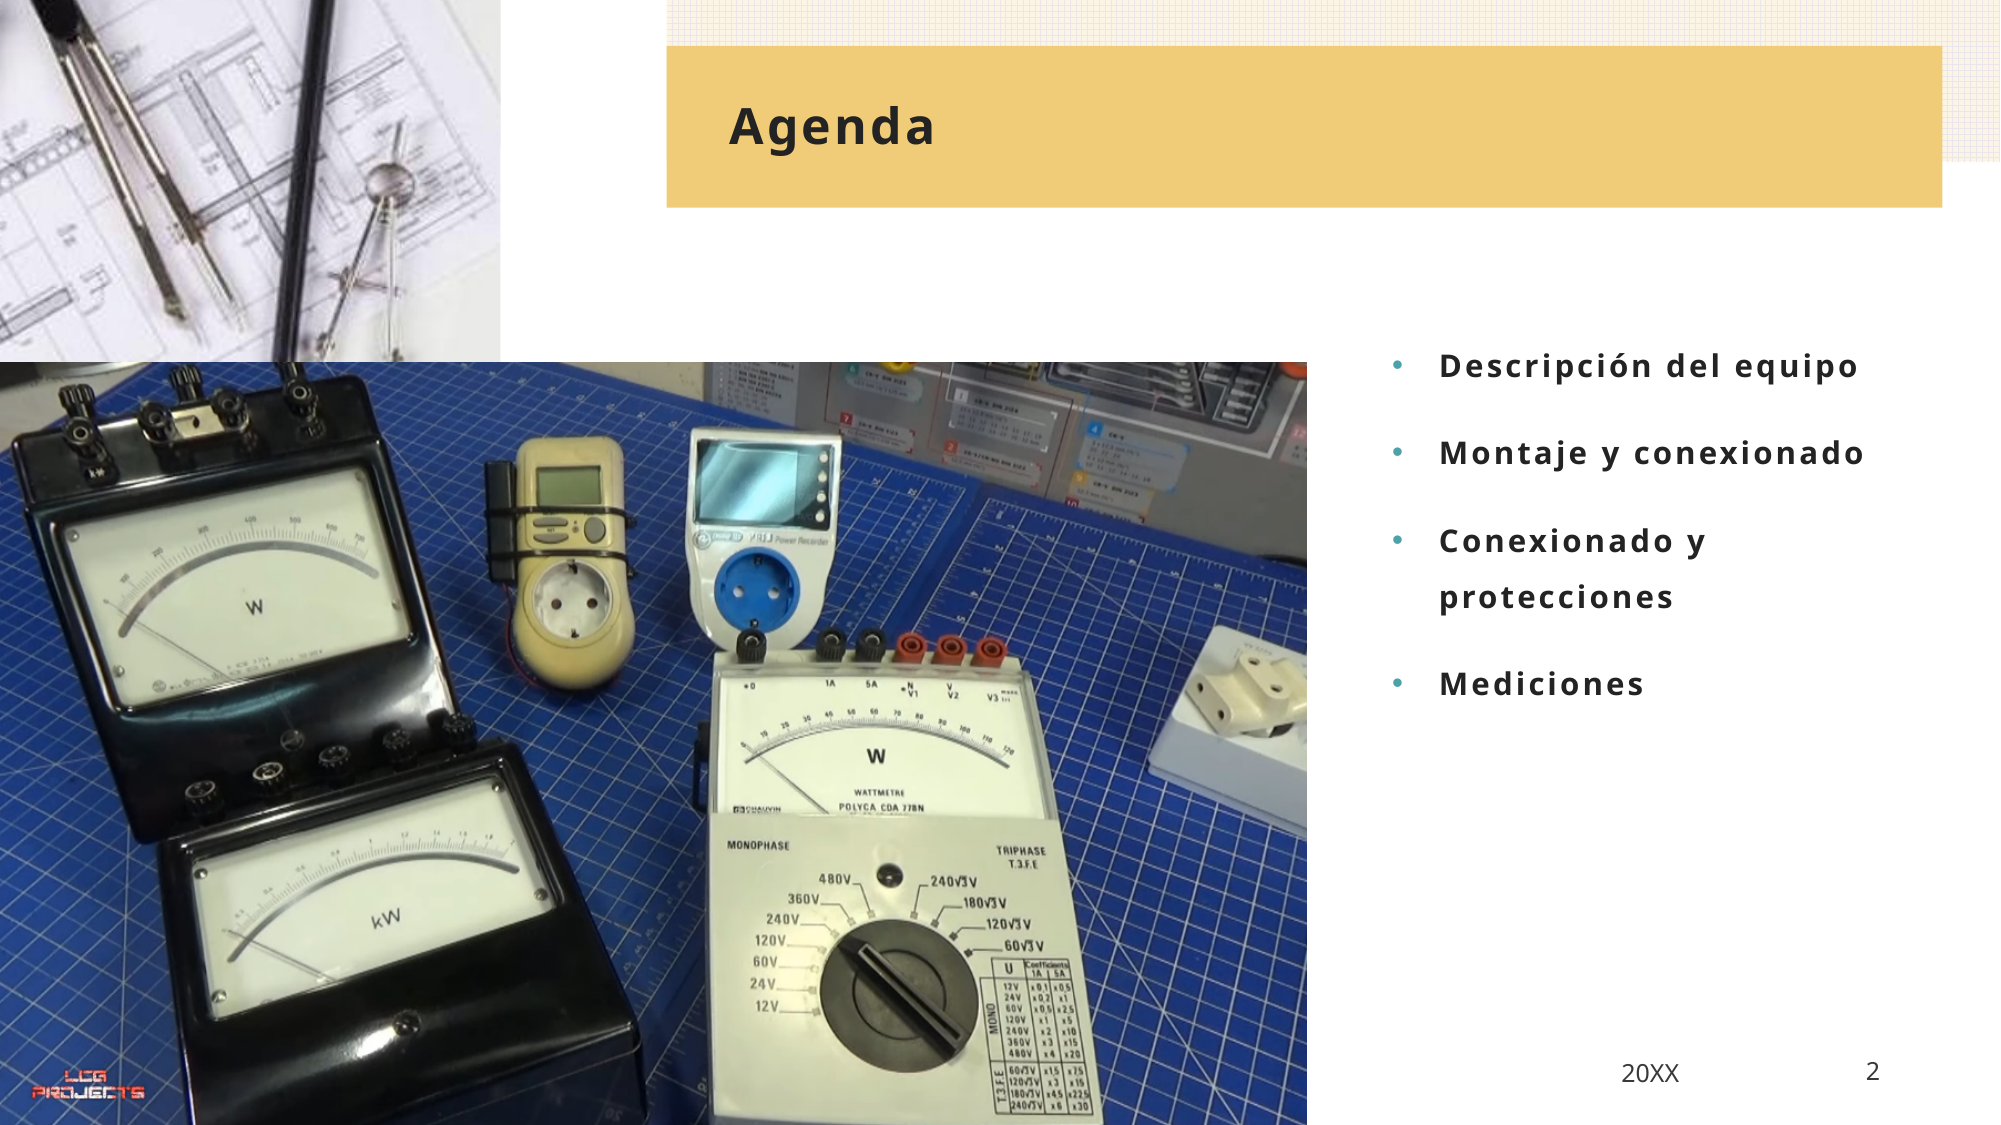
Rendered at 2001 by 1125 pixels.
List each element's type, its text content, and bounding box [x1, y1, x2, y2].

picture [0, 0, 1310, 1125]
title Agenda [666, 45, 1943, 208]
slide_number 2 [1756, 1042, 1896, 1103]
list Descripción del equipo Montaje y conexionado Conexionado y protecciones Mediciones [1377, 251, 1942, 828]
slide_number 20XX [1310, 1042, 1695, 1103]
